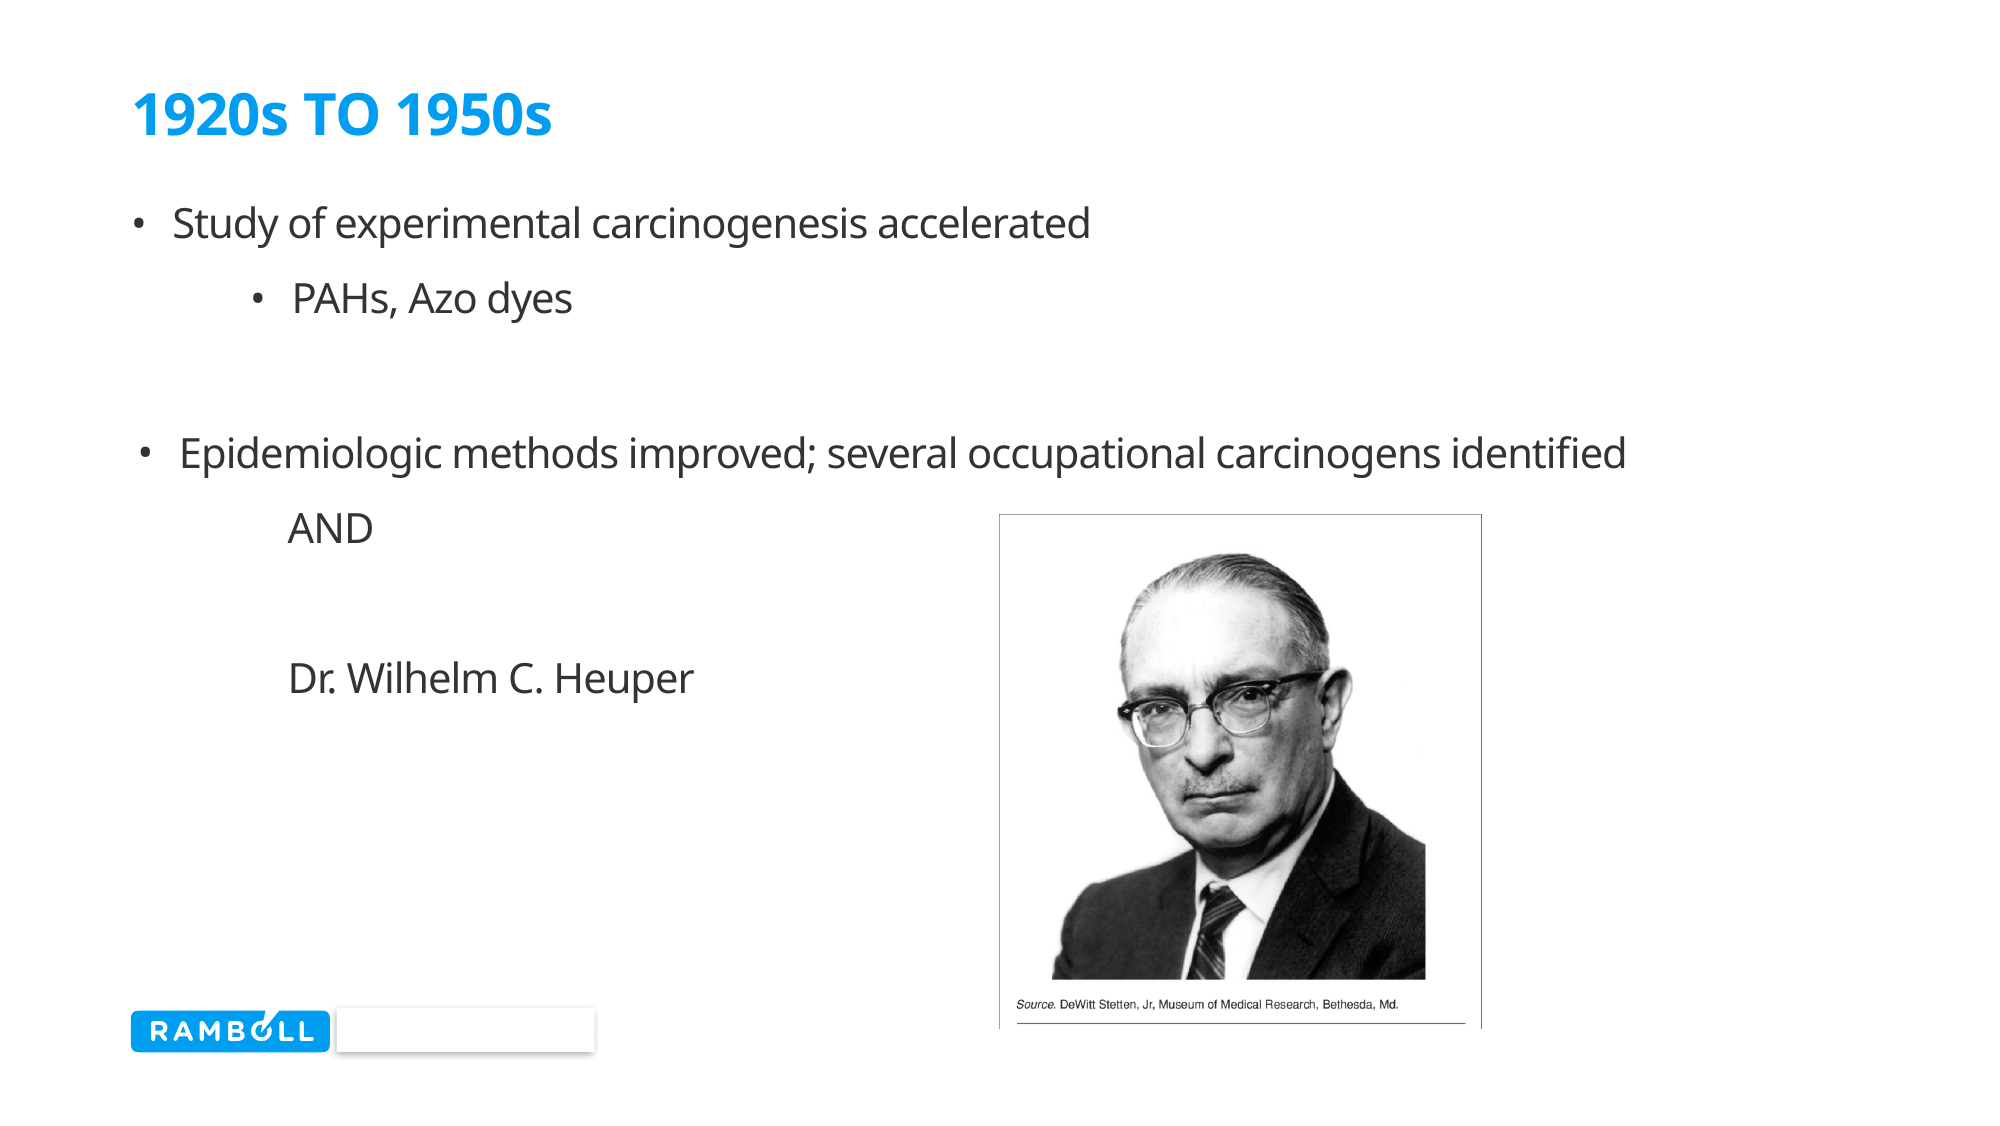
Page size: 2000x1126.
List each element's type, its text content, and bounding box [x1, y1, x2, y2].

title 1920s to 1950s [130, 74, 1869, 196]
picture [999, 514, 1482, 1030]
list Study of experimental carcinogenesis accelerated PAHs, Azo dyes Epidemiologic methods improved; several occupational carcinogens identified AND Dr. Wilhelm C. Heuper [130, 196, 1869, 627]
